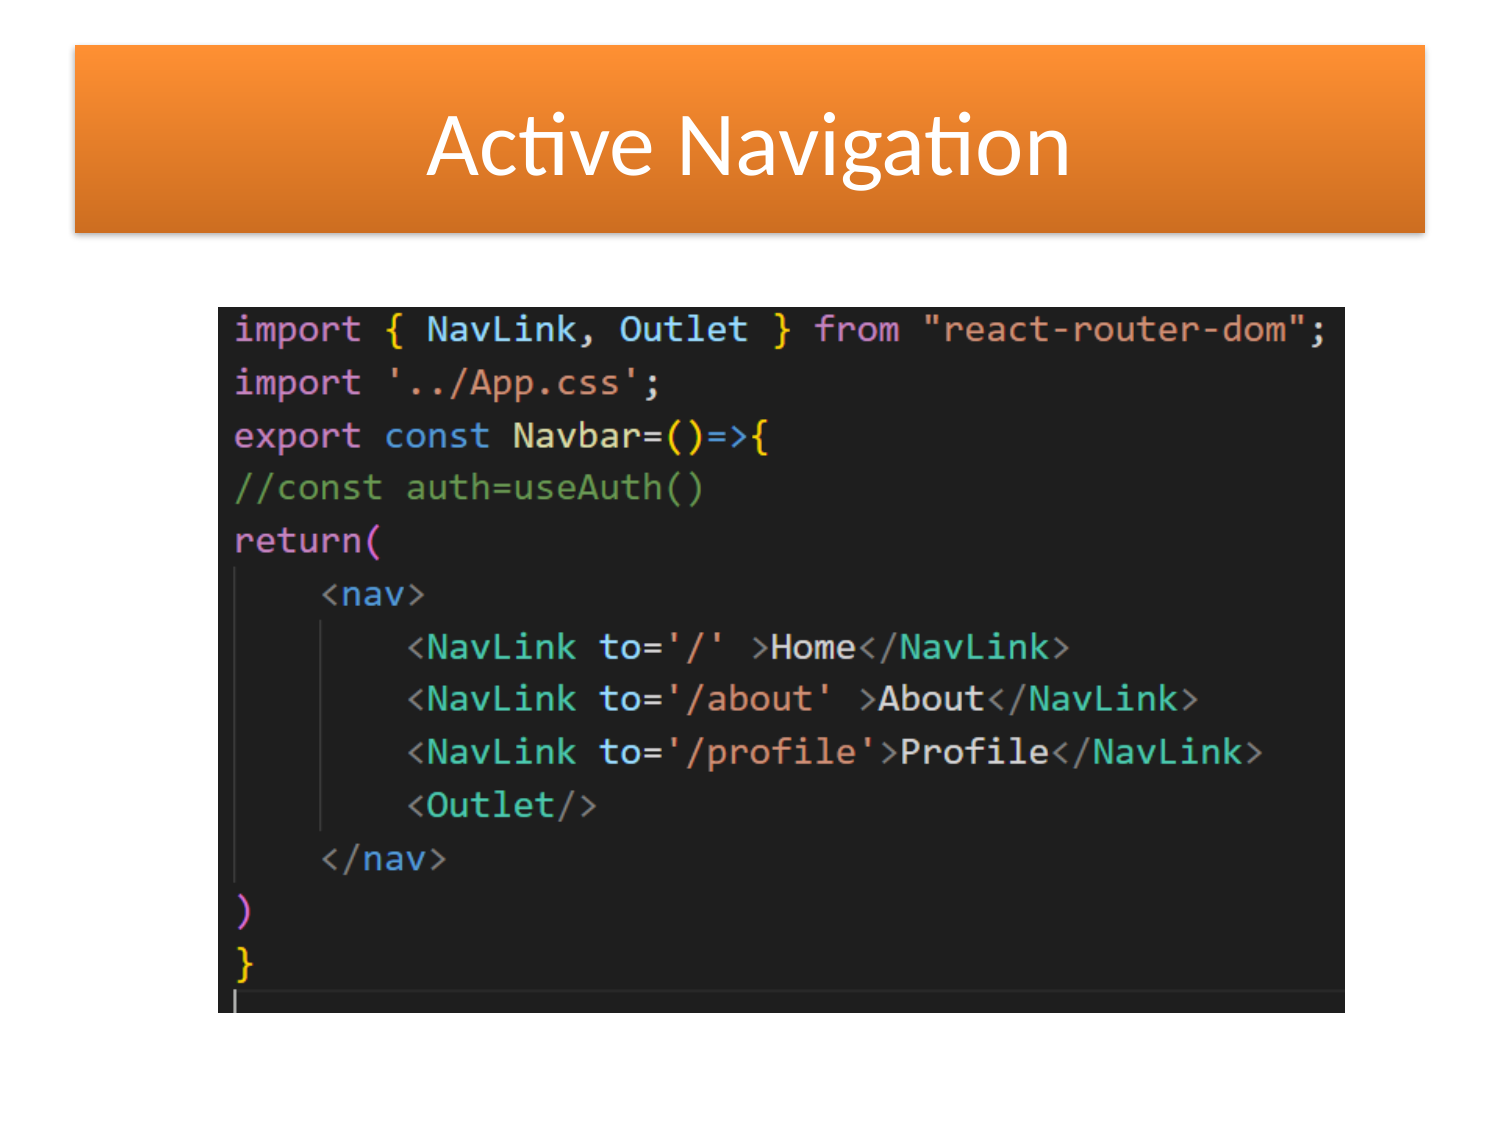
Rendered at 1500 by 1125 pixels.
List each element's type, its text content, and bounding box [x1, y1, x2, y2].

title Active Navigation [75, 45, 1425, 233]
picture [218, 307, 1346, 1013]
